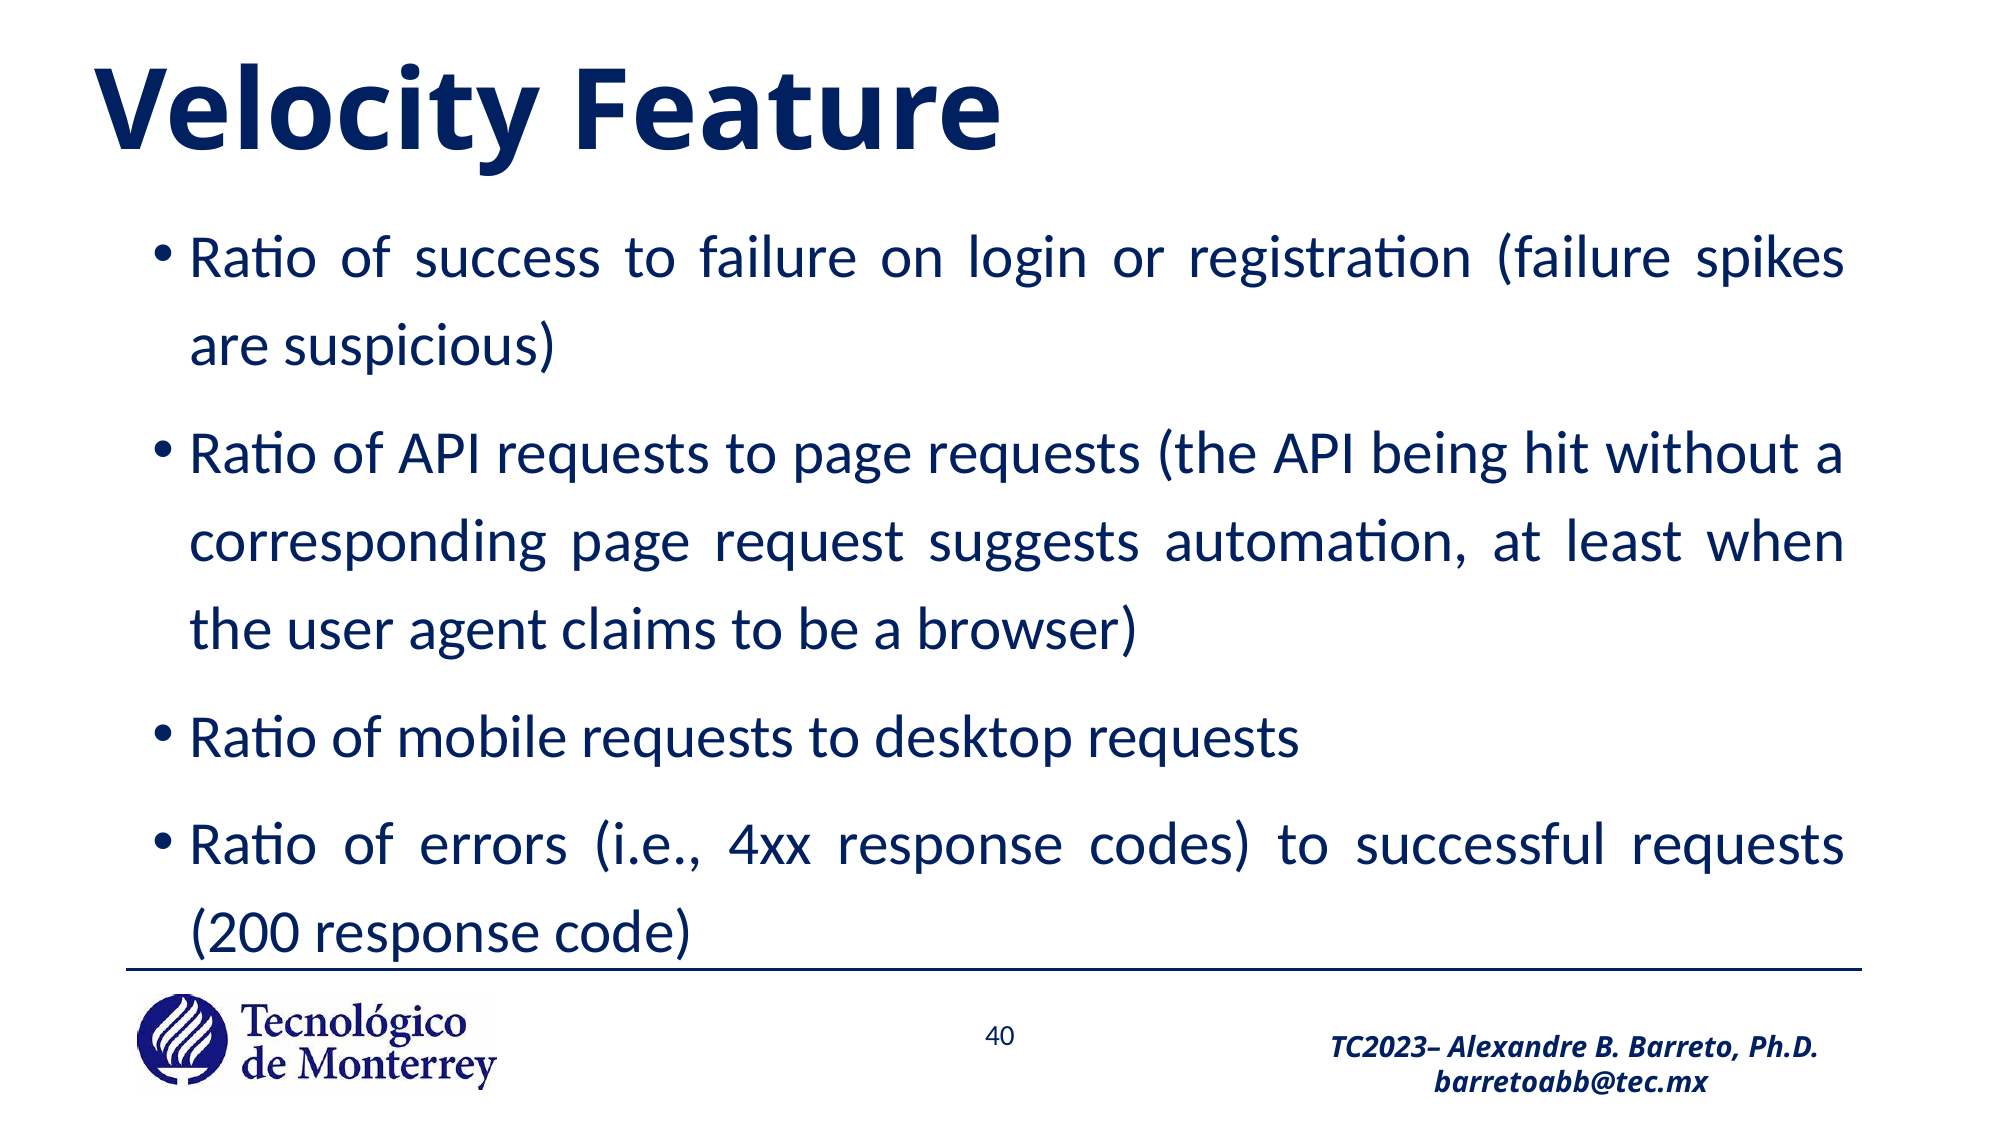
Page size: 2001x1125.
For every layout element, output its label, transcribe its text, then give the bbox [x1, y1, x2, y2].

title Velocity Feature [79, 31, 1805, 196]
picture [137, 994, 497, 1090]
text_box Ratio of success to failure on login or registration (failure spikes are suspicious) Ratio of API requests to page requests (the API being hit without a corresponding page request suggests automation, at least when the user agent claims to be a browser) Ratio of mobile requests to desktop requests Ratio of errors (i.e., 4xx response codes) to successful requests (200 response code) [137, 193, 1863, 976]
